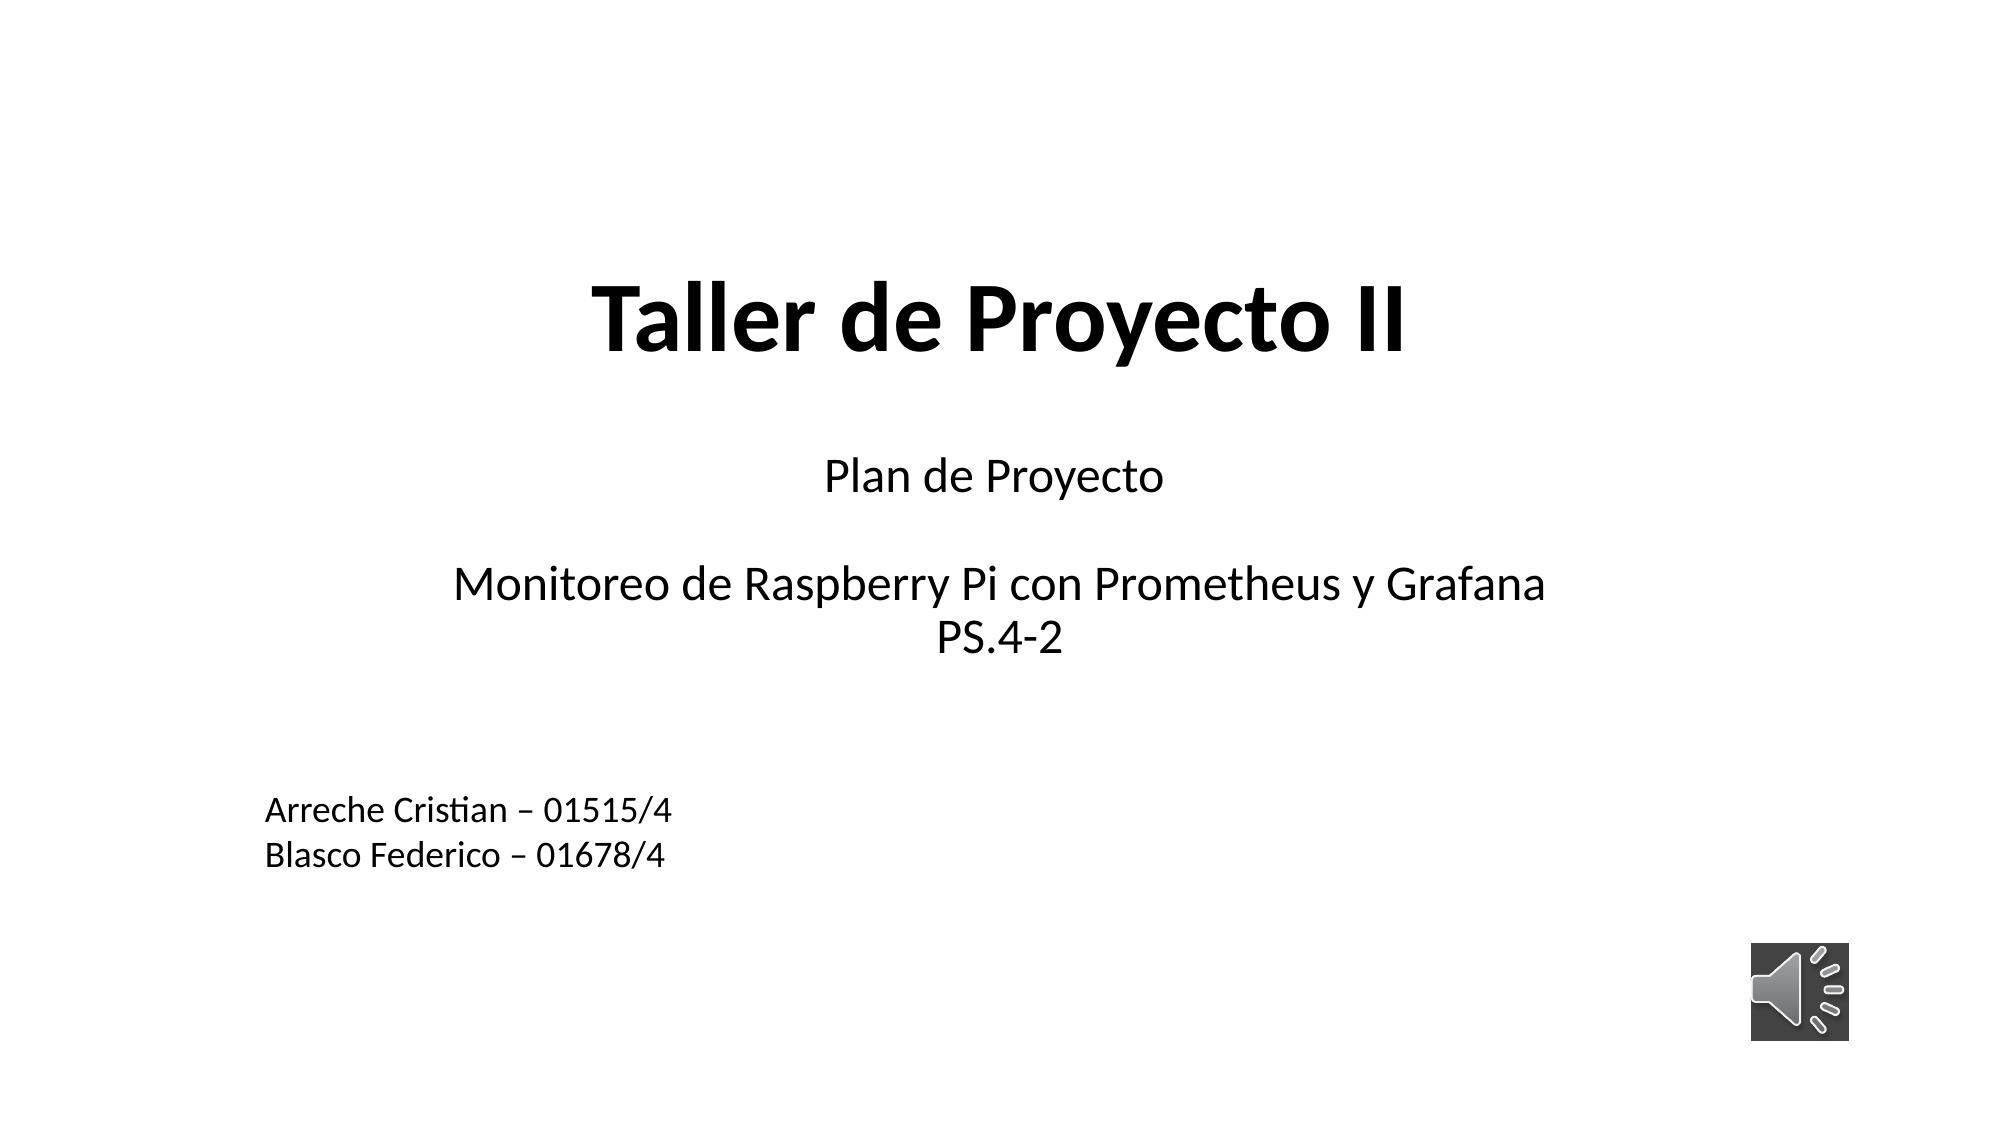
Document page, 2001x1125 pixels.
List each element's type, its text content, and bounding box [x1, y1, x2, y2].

title Taller de Proyecto II [249, 184, 1750, 381]
picture [1749, 942, 1851, 1043]
subtitle Plan de Proyecto Monitoreo de Raspberry Pi con Prometheus y Grafana PS.4-2 Arreche Cristian – 01515/4 Blasco Federico – 01678/4 [249, 441, 1750, 943]
